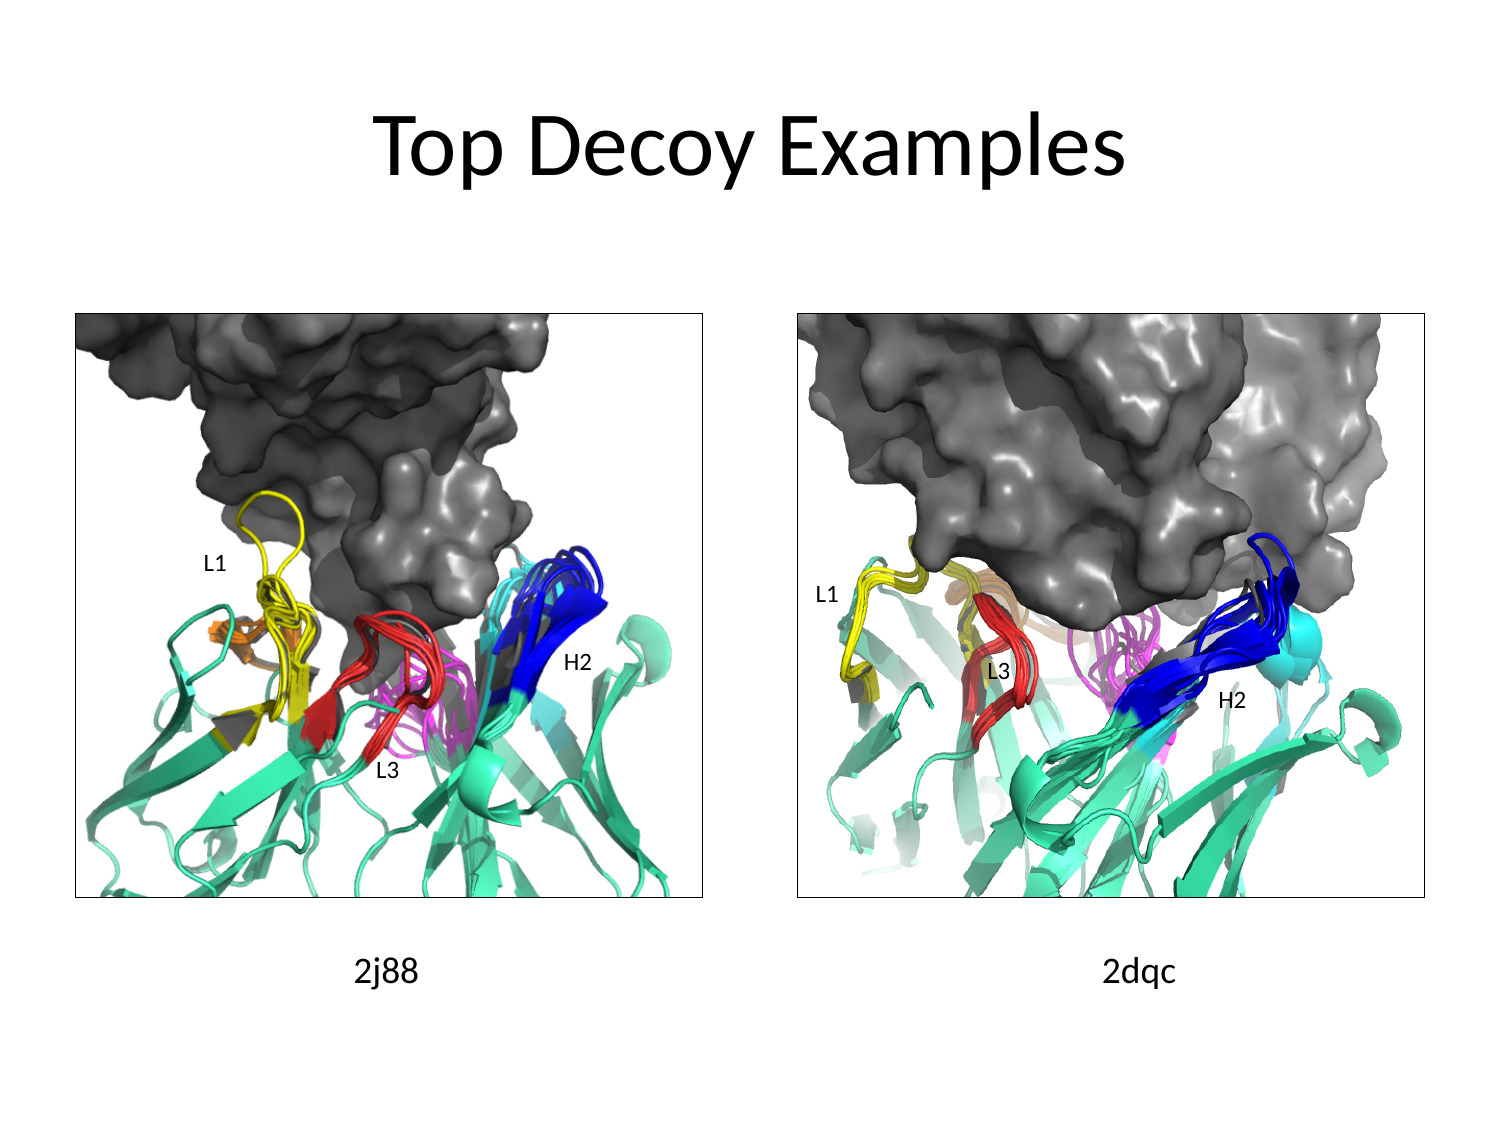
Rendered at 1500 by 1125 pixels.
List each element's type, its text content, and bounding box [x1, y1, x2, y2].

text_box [796, 313, 1426, 898]
text_box 2j88 [338, 938, 435, 999]
title Top Decoy Examples [75, 45, 1425, 233]
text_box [74, 313, 703, 898]
text_box 2dqc [1087, 938, 1192, 999]
